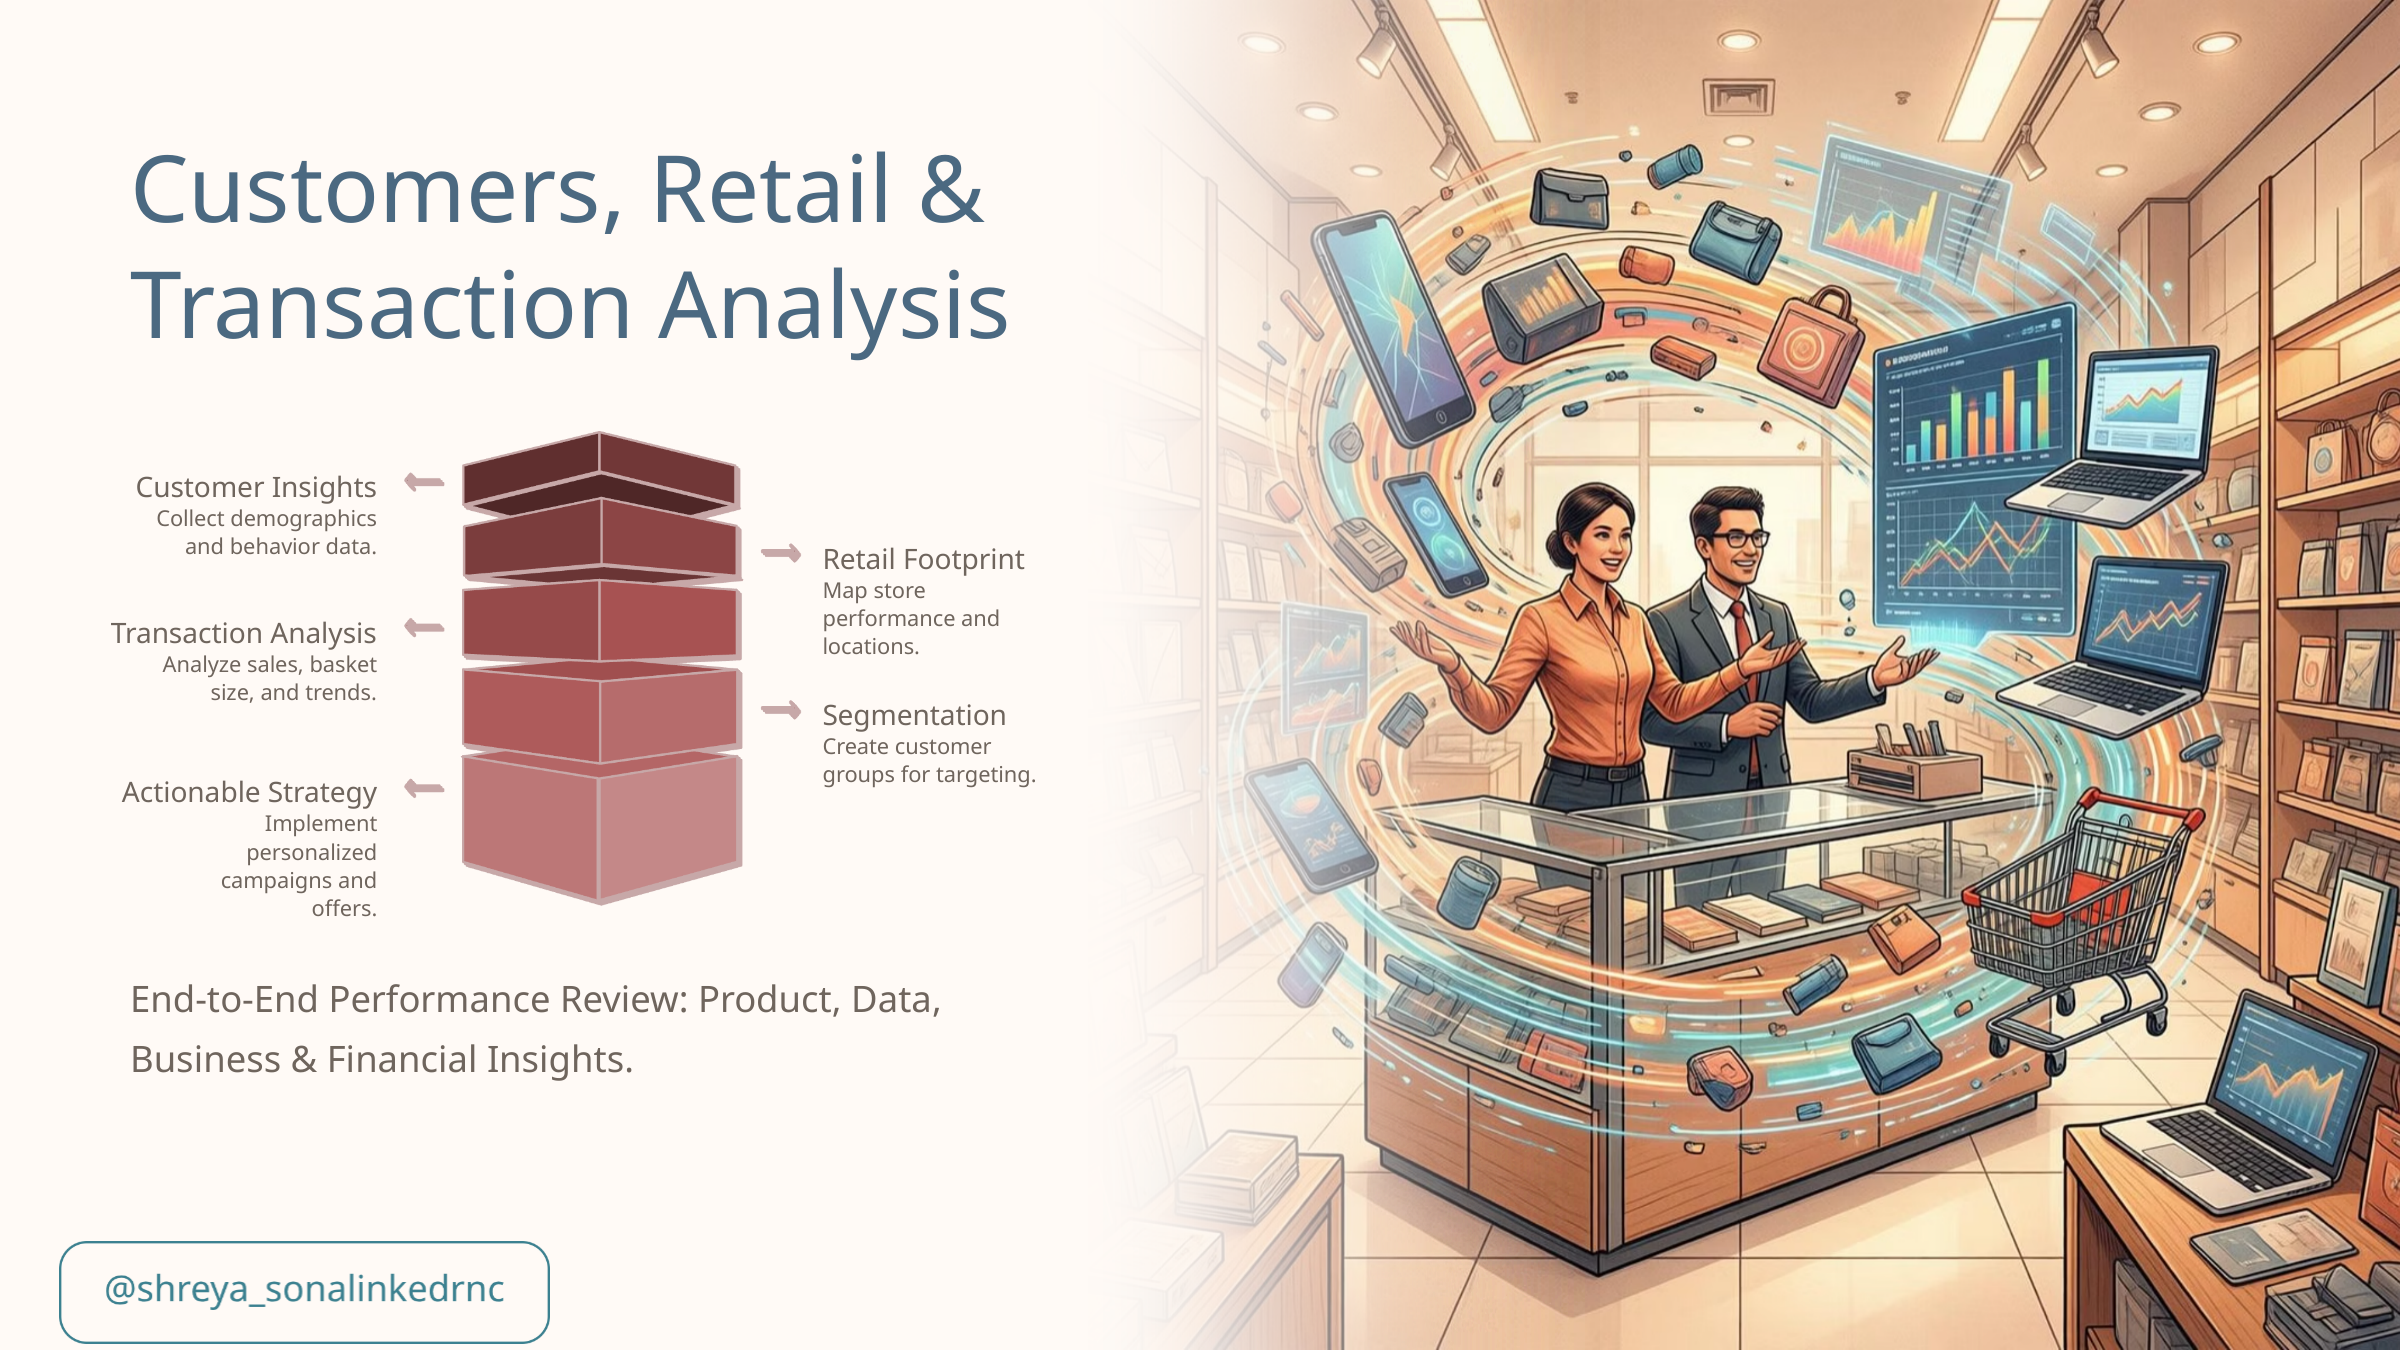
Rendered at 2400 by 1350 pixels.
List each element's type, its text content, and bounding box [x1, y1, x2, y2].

picture [59, 1241, 550, 1344]
picture [1079, 0, 2400, 1350]
picture [130, 414, 1070, 919]
text_box Customers, Retail & Transaction Analysis [130, 125, 1070, 359]
text_box End-to-End Performance Review: Product, Data, Business & Financial Insights. [130, 960, 1070, 1080]
